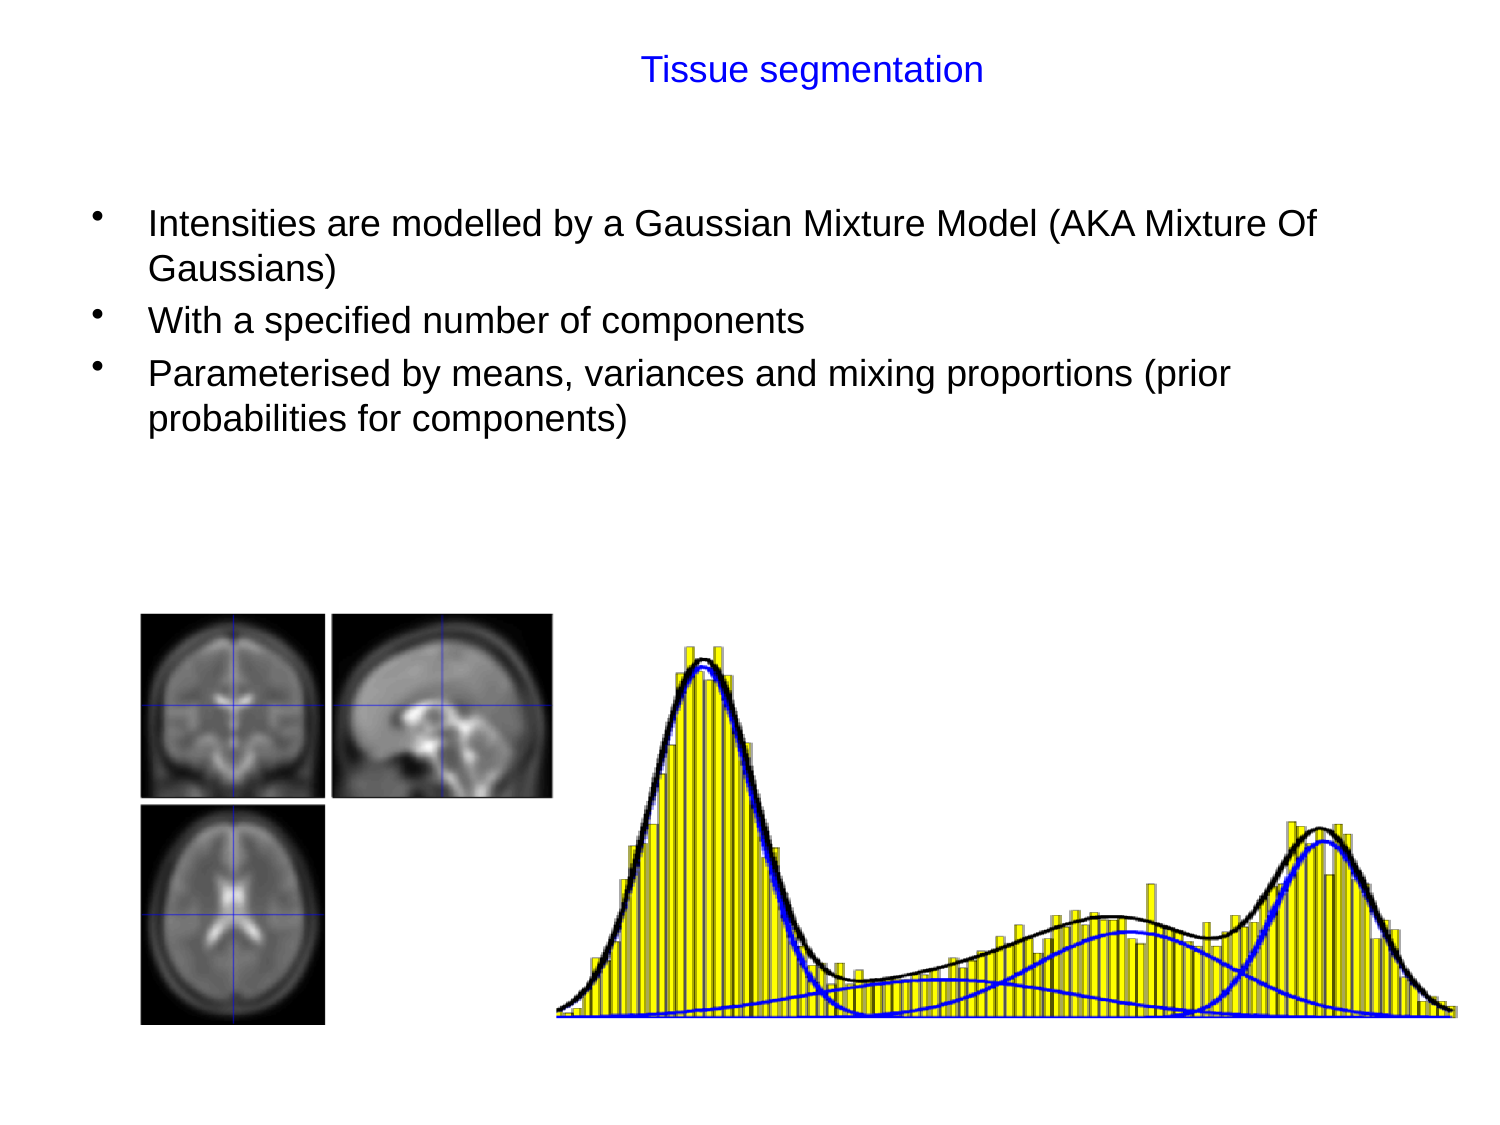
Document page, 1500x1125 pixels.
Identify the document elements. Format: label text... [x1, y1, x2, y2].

picture [136, 606, 1468, 1025]
text_box Tissue segmentation [37, 37, 1500, 225]
text_box Intensities are modelled by a Gaussian Mixture Model (AKA Mixture Of Gaussians) With a specified number of components Parameterised by means, variances and mixing proportions (prior probabilities for components) [76, 191, 1427, 934]
